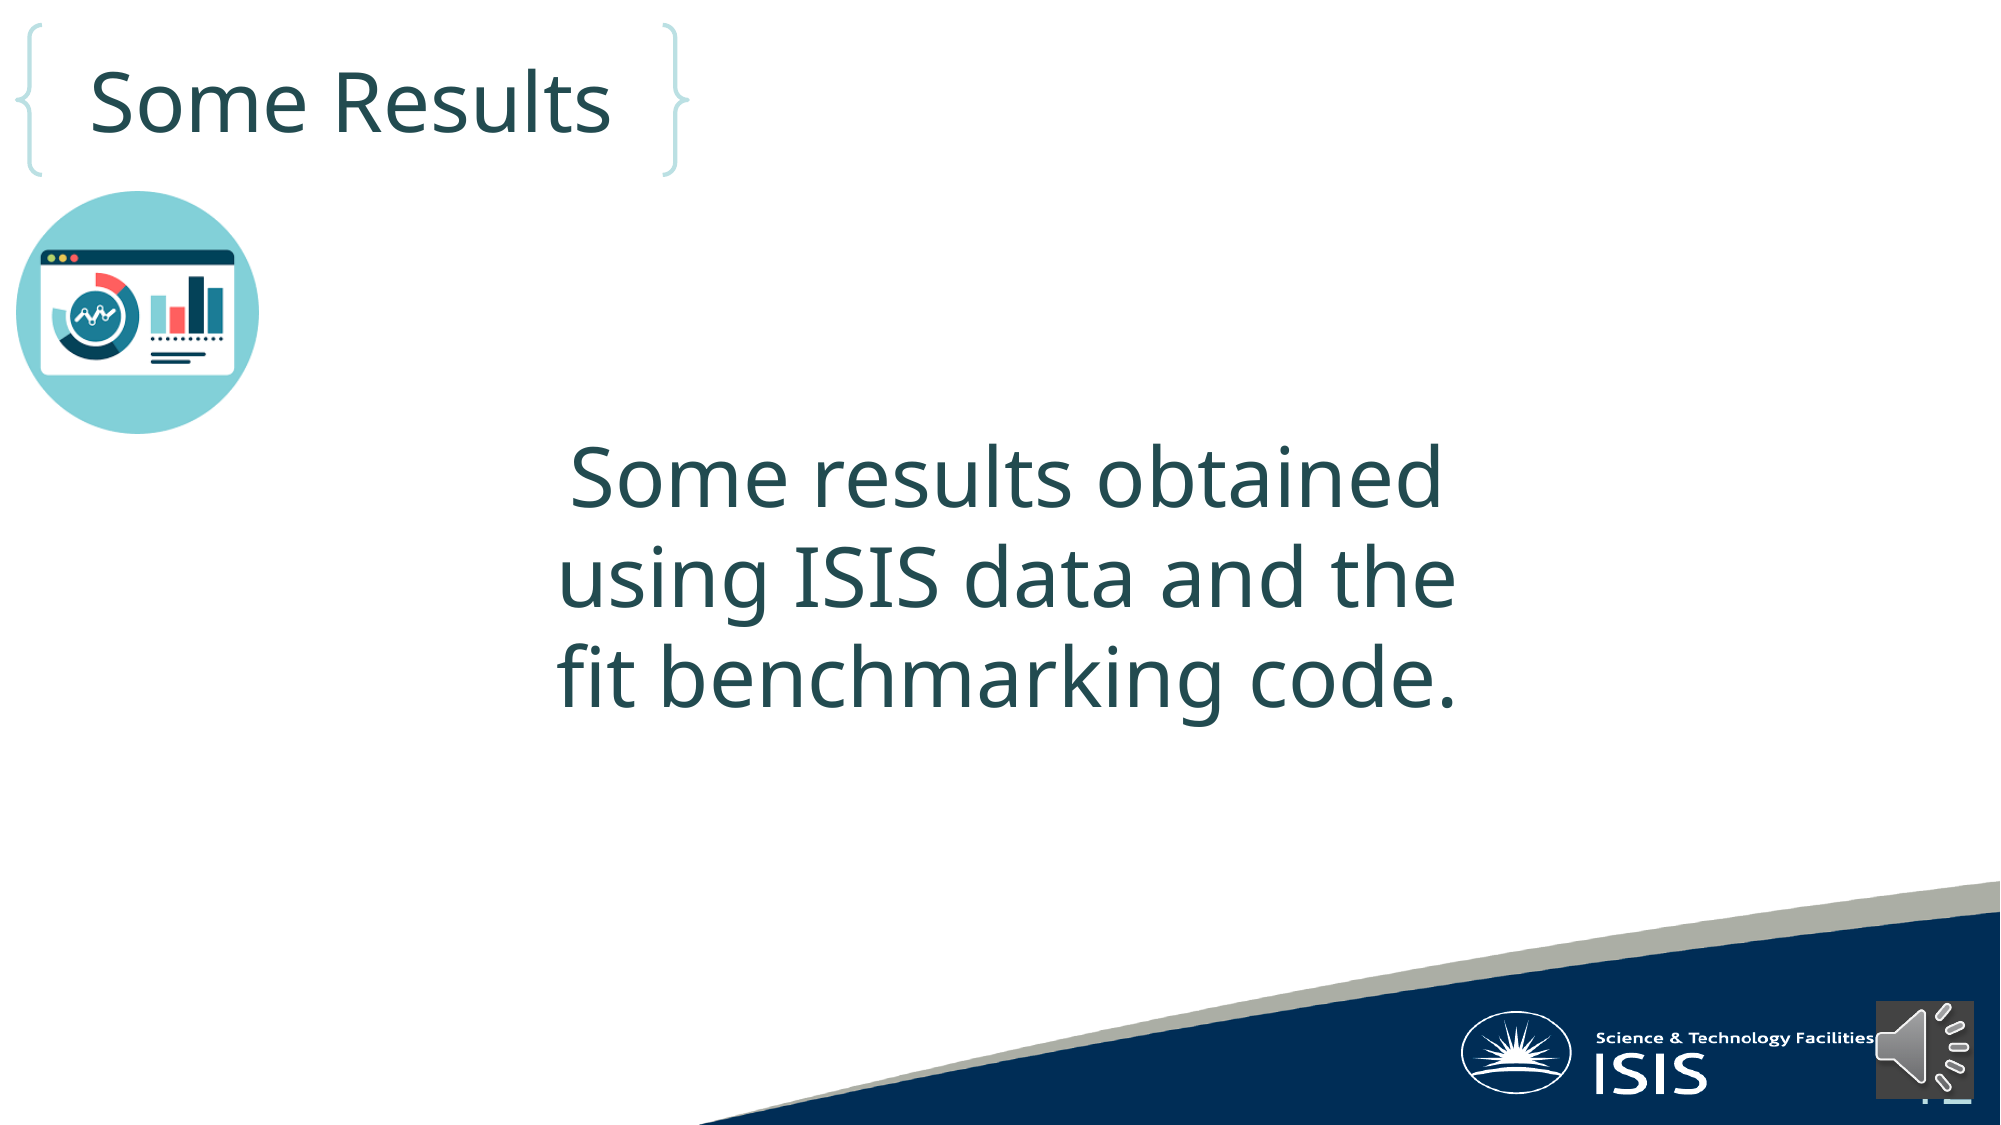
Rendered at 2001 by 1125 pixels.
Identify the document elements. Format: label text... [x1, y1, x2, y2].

text_box [27, 22, 678, 42]
picture [16, 191, 259, 434]
text_box Some Results [0, 42, 852, 158]
text_box Some results obtained using ISIS data and the fit benchmarking code. [507, 417, 1508, 733]
picture [0, 879, 2000, 1125]
text_box 12 [1893, 1039, 2000, 1124]
text_box [27, 158, 678, 177]
